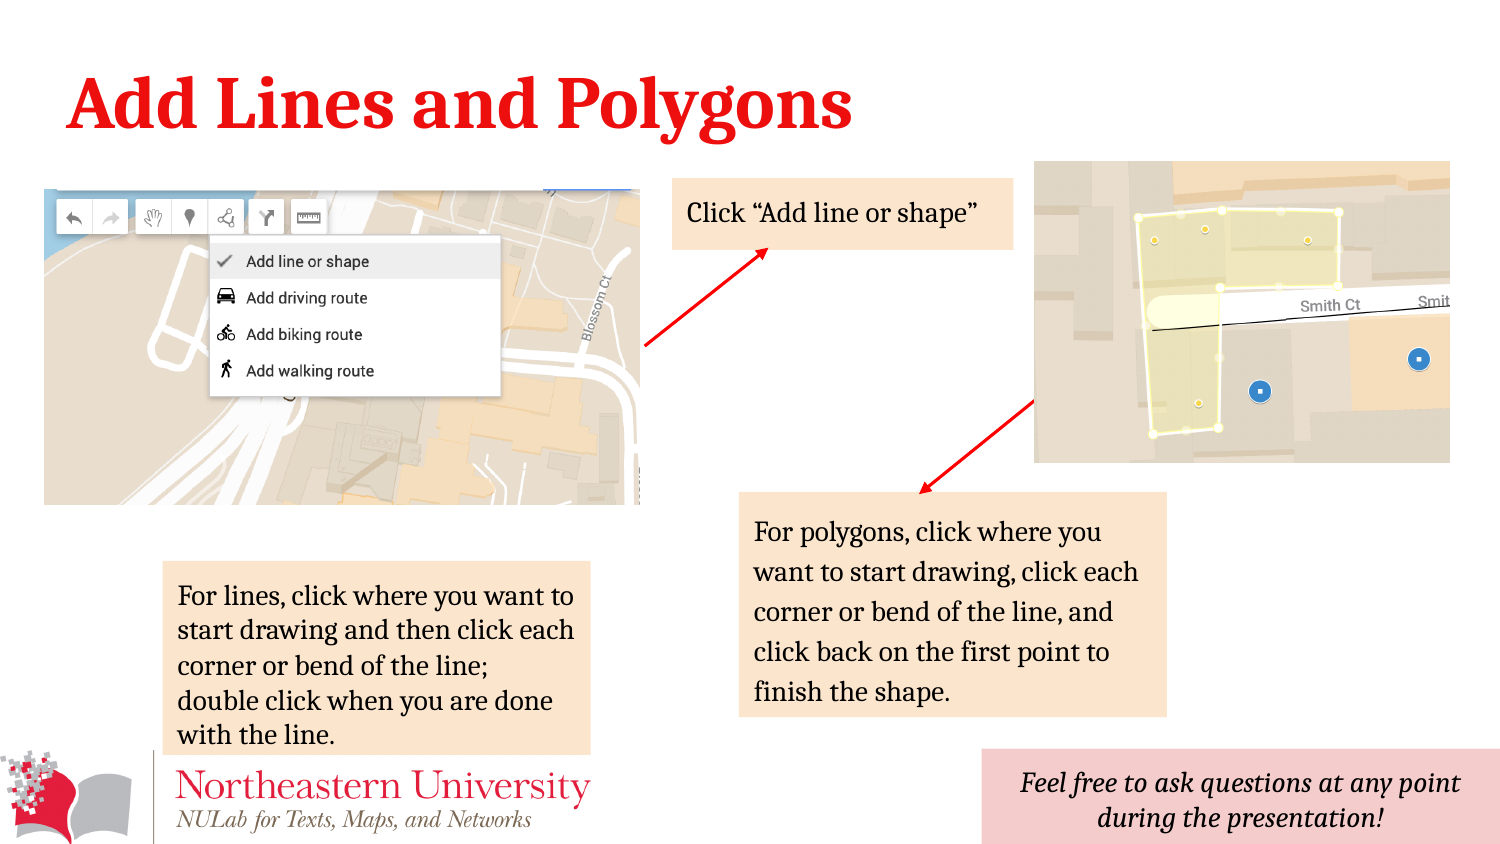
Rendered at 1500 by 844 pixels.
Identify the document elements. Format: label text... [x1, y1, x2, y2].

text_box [644, 247, 769, 347]
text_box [918, 400, 1035, 495]
text_box For lines, click where you want to start drawing and then click each corner or bend of the line; double click when you are done with the line. [162, 560, 591, 755]
picture [0, 750, 605, 844]
picture [1034, 161, 1451, 463]
picture [44, 188, 640, 505]
title Add Lines and Polygons [51, 38, 1449, 133]
list For polygons, click where you want to start drawing, click each corner or bend of the line, and click back on the first point to finish the shape. [738, 491, 1167, 718]
text_box Click “Add line or shape” [672, 178, 1014, 250]
